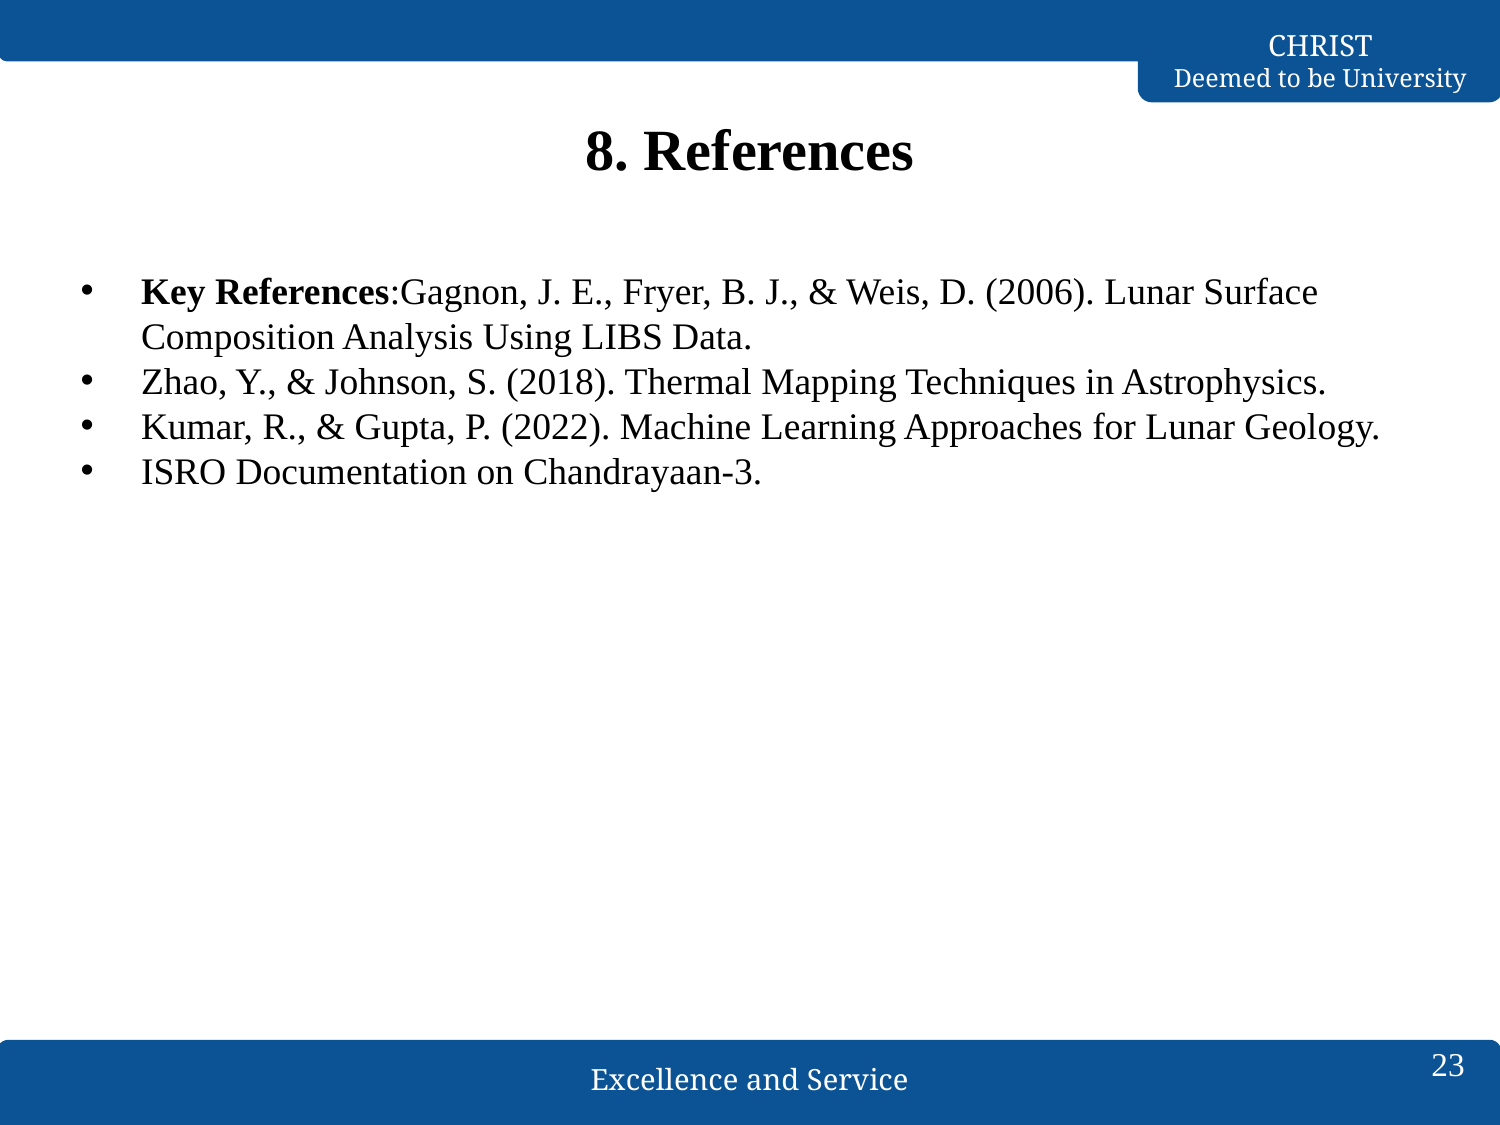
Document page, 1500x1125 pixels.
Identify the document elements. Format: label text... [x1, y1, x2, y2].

title 8. References [51, 97, 1449, 223]
list Key References:Gagnon, J. E., Fryer, B. J., & Weis, D. (2006). Lunar Surface Composition Analysis Using LIBS Data. Zhao, Y., & Johnson, S. (2018). Thermal Mapping Techniques in Astrophysics. Kumar, R., & Gupta, P. (2022). Machine Learning Approaches for Lunar Geology. ISRO Documentation on Chandrayaan-3. [51, 252, 1449, 1000]
slide_number 23 [1389, 1020, 1480, 1106]
